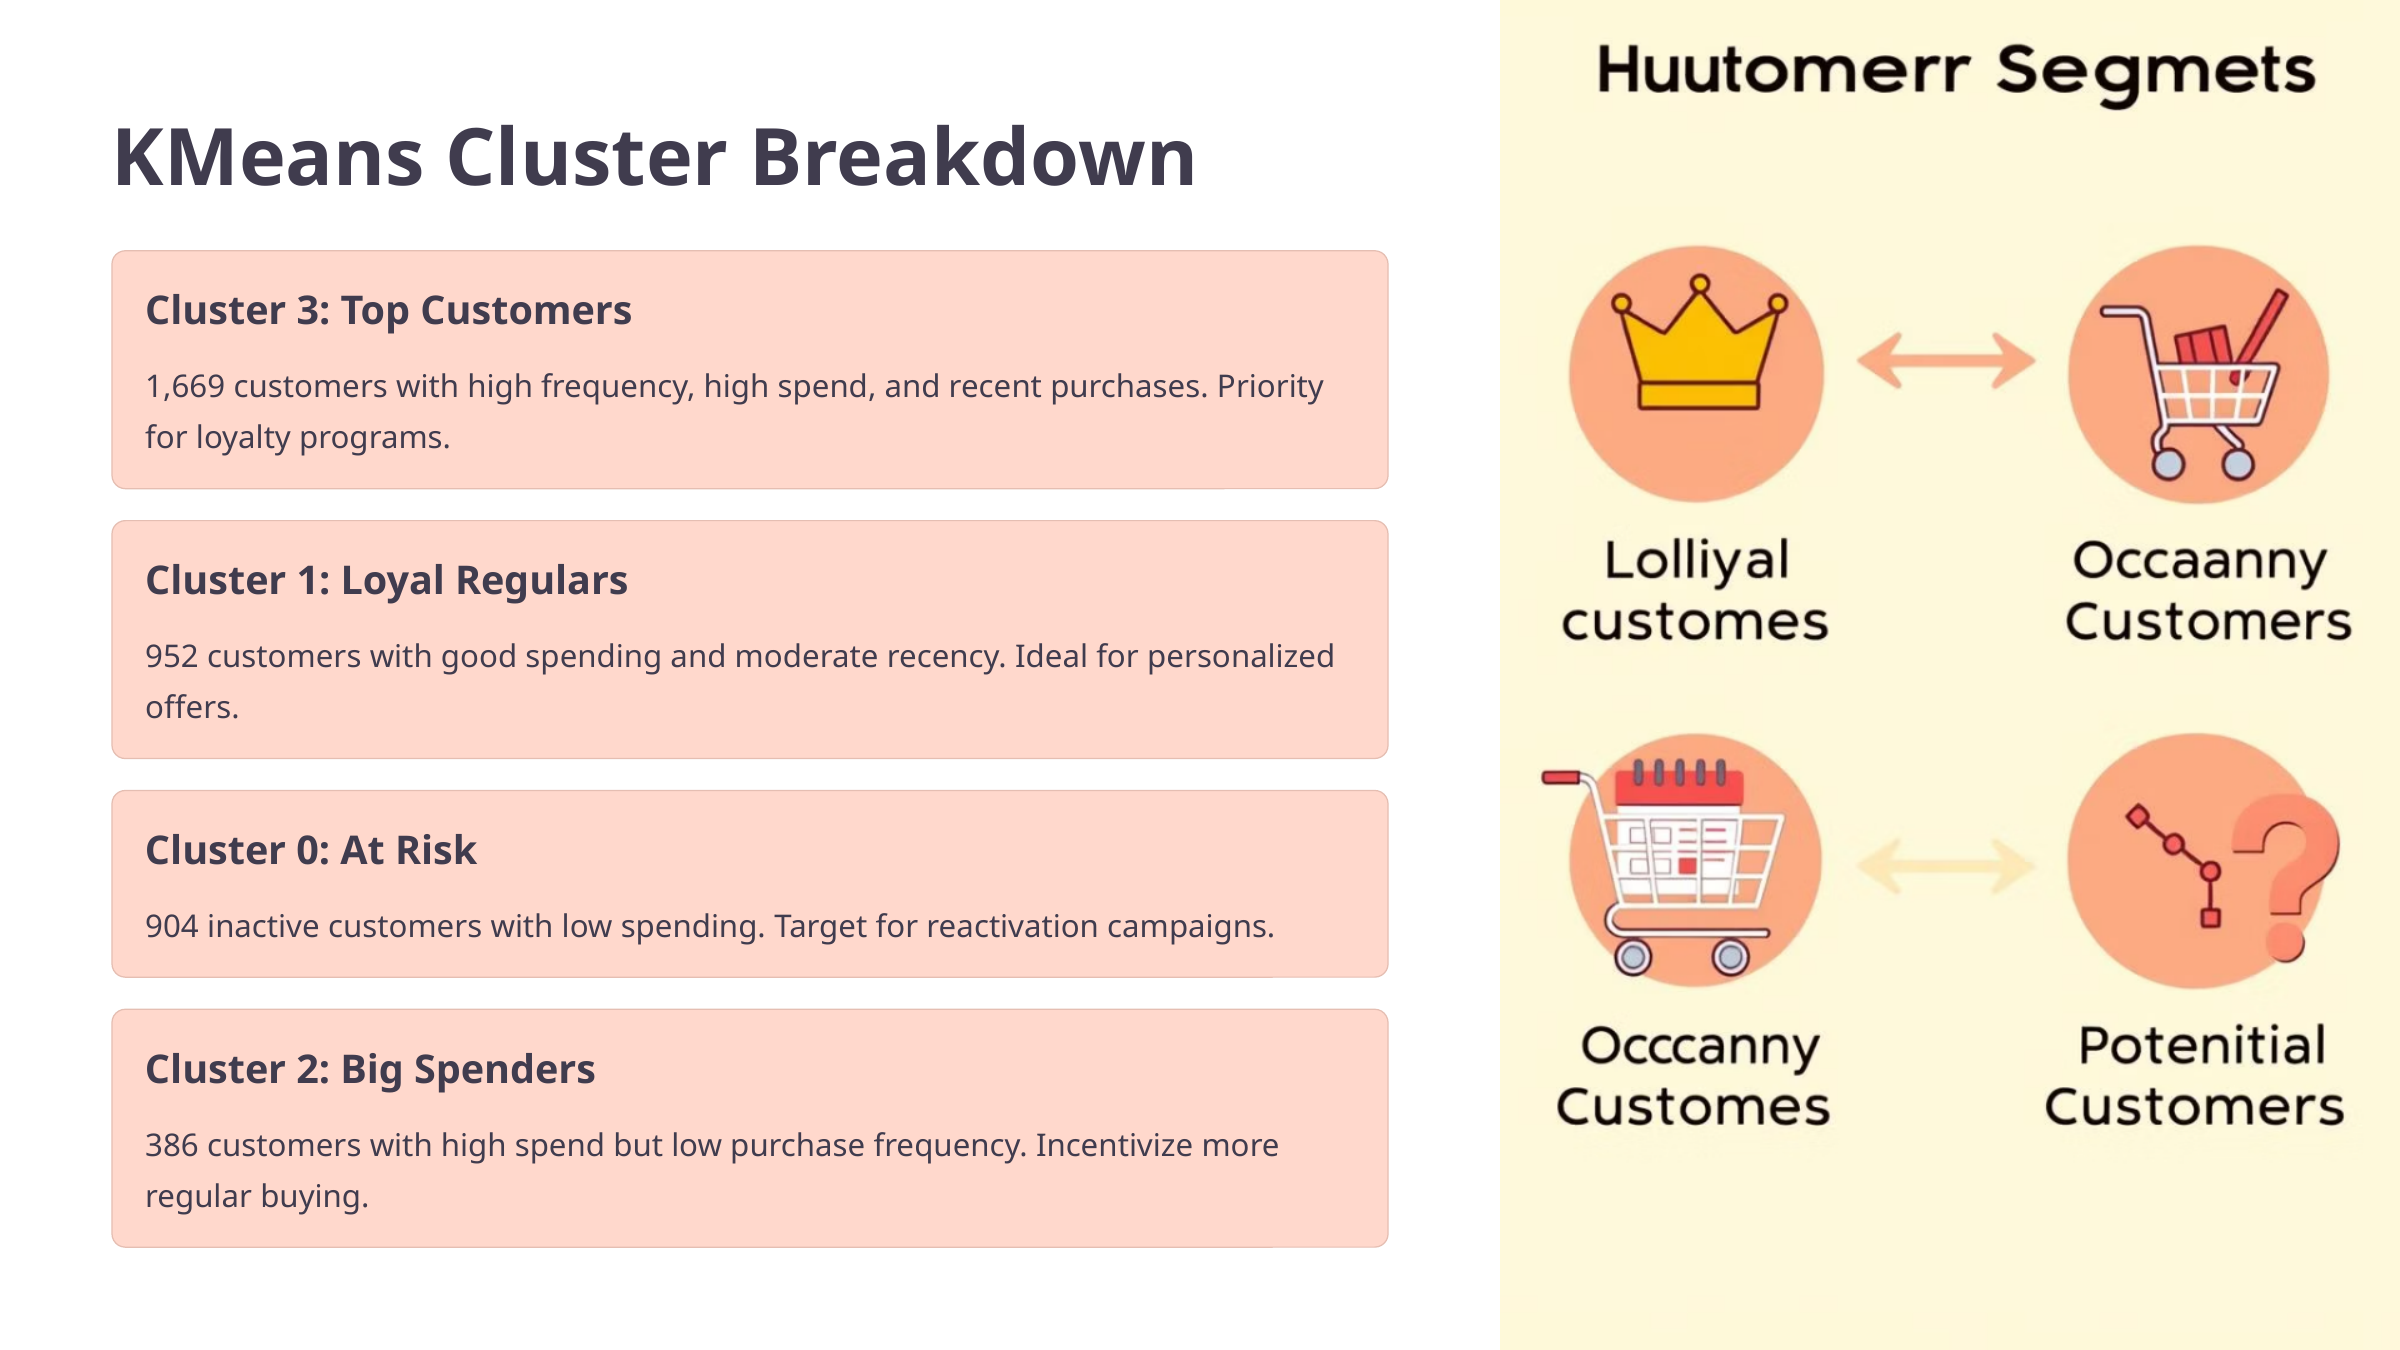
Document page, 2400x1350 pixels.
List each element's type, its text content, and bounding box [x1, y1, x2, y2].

text_box [111, 250, 1389, 489]
text_box [111, 520, 1389, 759]
text_box KMeans Cluster Breakdown [111, 102, 1208, 203]
text_box Cluster 3: Top Customers [145, 283, 635, 334]
text_box Cluster 1: Loyal Regulars [145, 553, 626, 604]
text_box 1,669 customers with high frequency, high spend, and recent purchases. Priority for loyalty programs. [145, 353, 1355, 456]
text_box 952 customers with good spending and moderate recency. Ideal for personalized offers. [145, 622, 1355, 726]
text_box [111, 1009, 1389, 1248]
text_box Cluster 2: Big Spenders [145, 1042, 598, 1093]
text_box 904 inactive customers with low spending. Target for reactivation campaigns. [145, 892, 1355, 945]
text_box [111, 790, 1389, 978]
text_box 386 customers with high spend but low purchase frequency. Incentivize more regular buying. [145, 1111, 1355, 1214]
text_box Cluster 0: At Risk [145, 823, 545, 874]
picture [1499, 0, 2400, 1350]
